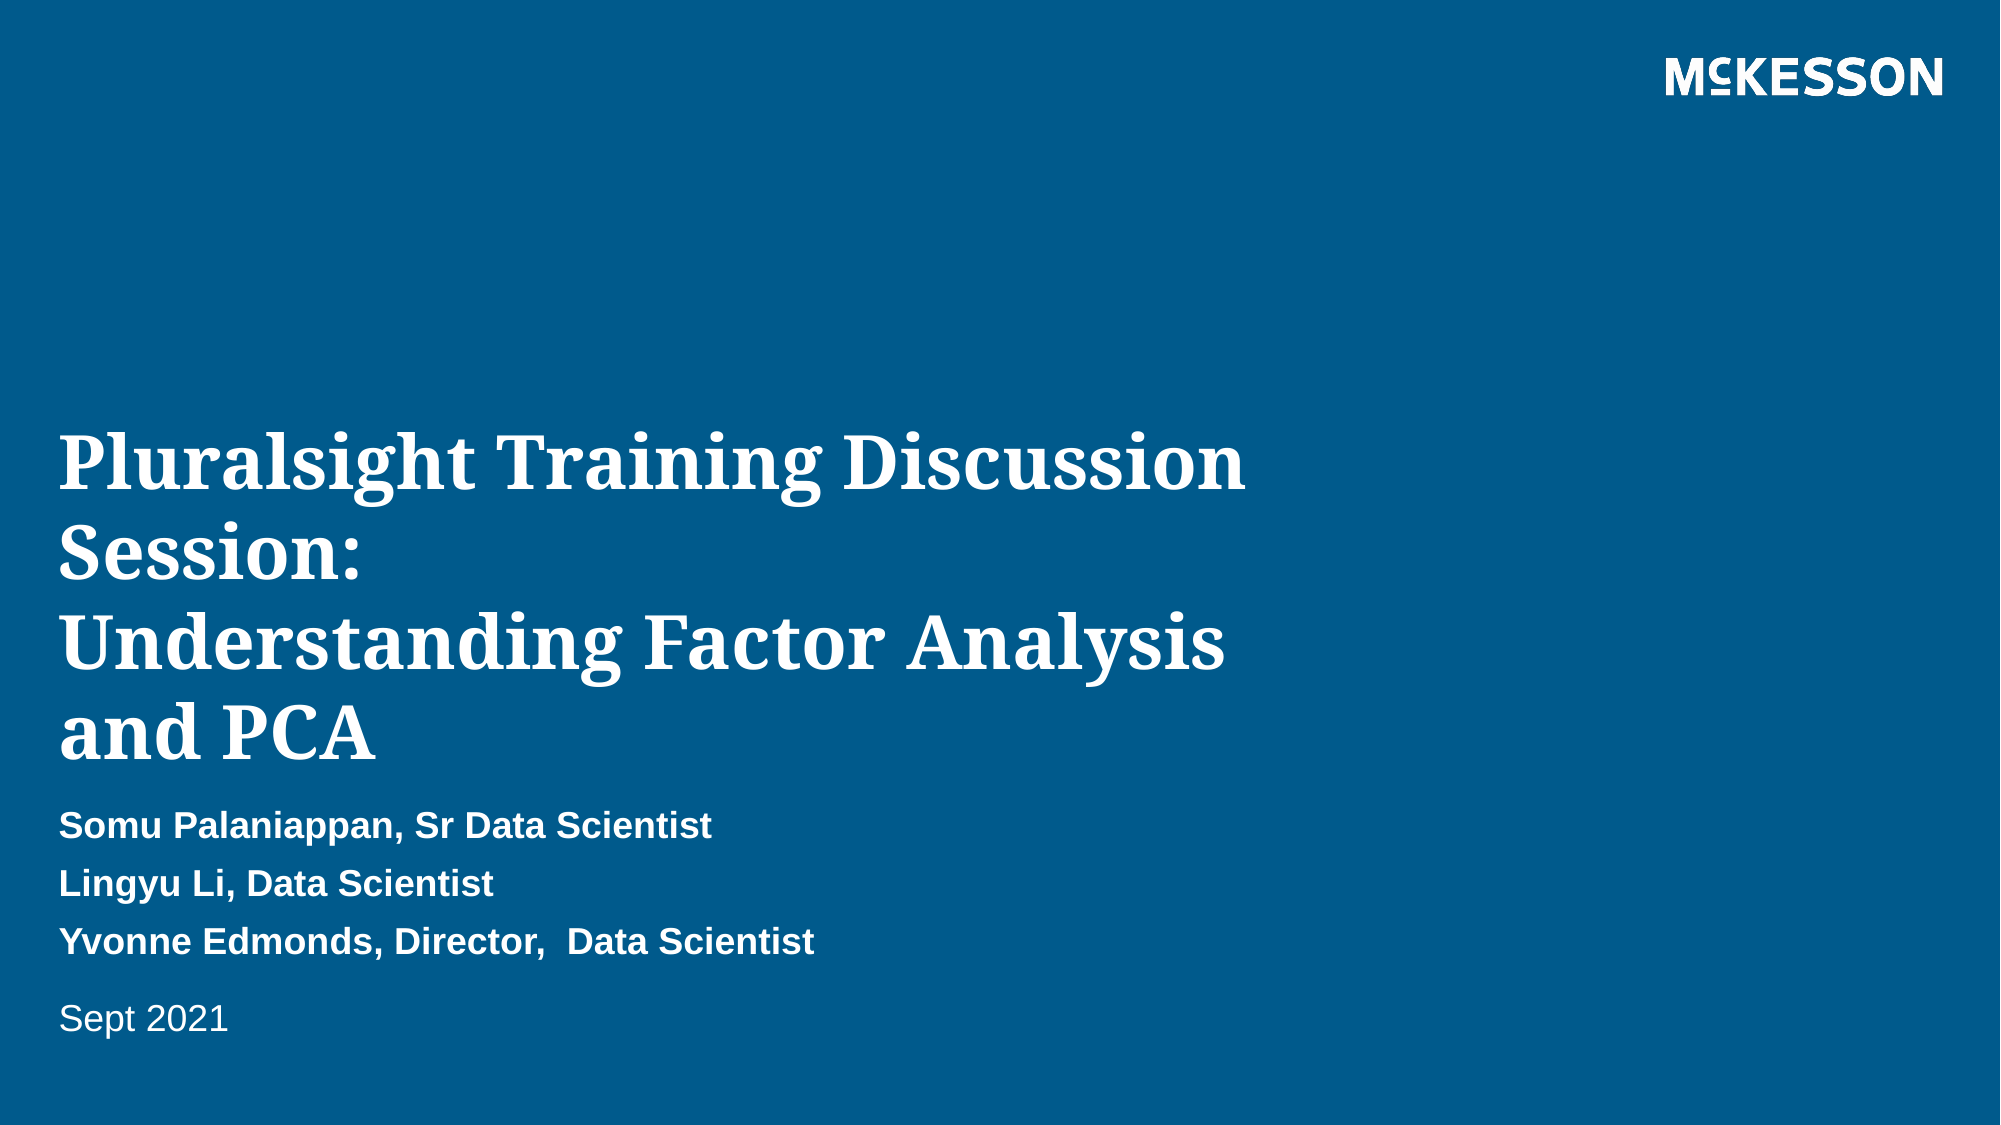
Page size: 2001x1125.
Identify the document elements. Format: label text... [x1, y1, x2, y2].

list Sept 2021 [58, 994, 1296, 1049]
picture [1665, 56, 1943, 97]
list Somu Palaniappan, Sr Data Scientist Lingyu Li, Data Scientist Yvonne Edmonds, Director, Data Scientist [58, 801, 1296, 853]
title Pluralsight Training Discussion Session: Understanding Factor Analysis and PCA [58, 414, 1296, 712]
